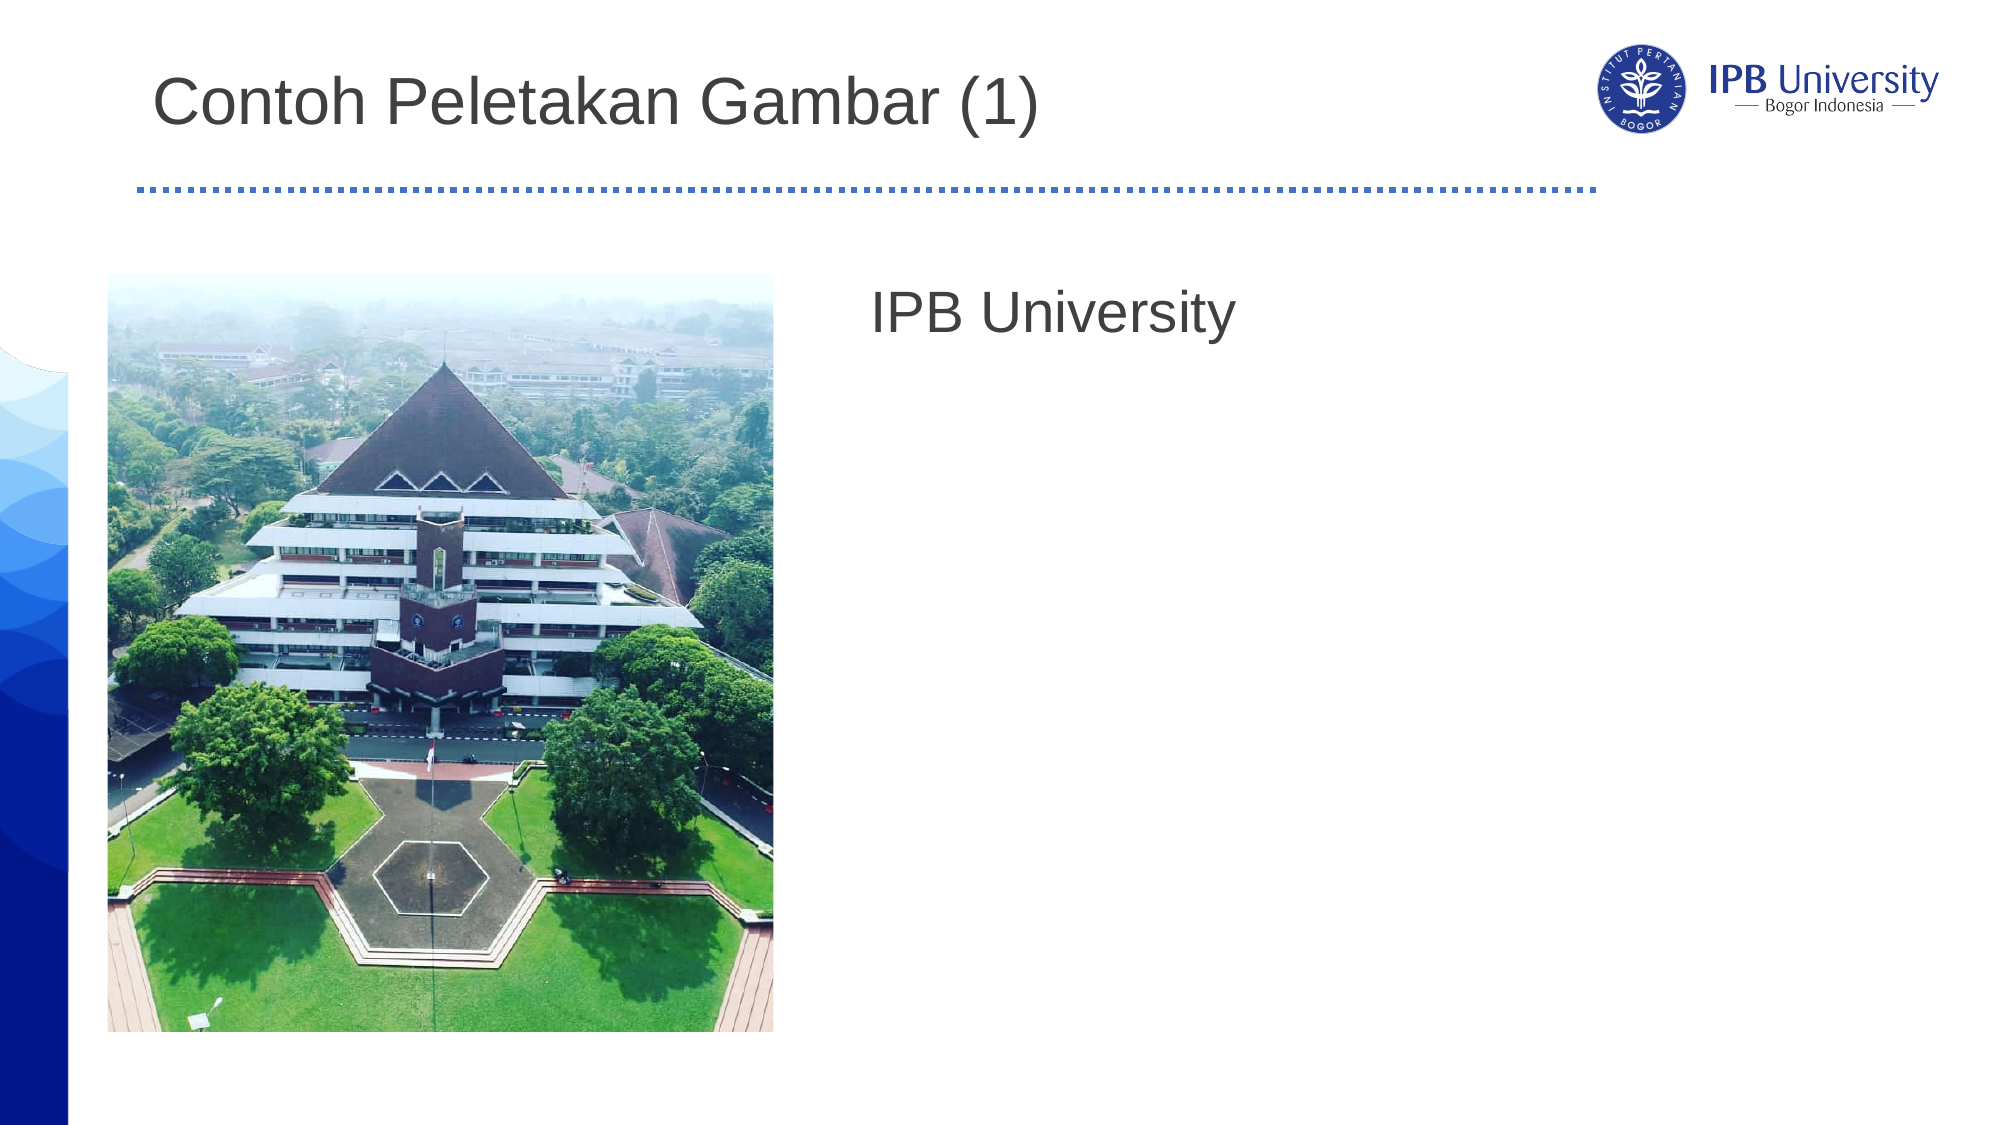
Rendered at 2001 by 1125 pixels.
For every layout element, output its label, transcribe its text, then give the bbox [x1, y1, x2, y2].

picture [107, 274, 774, 1032]
picture [1597, 44, 1939, 134]
list IPB University [855, 274, 1939, 1024]
picture [0, 345, 69, 1125]
title Contoh Peletakan Gambar (1) [137, 19, 1448, 187]
